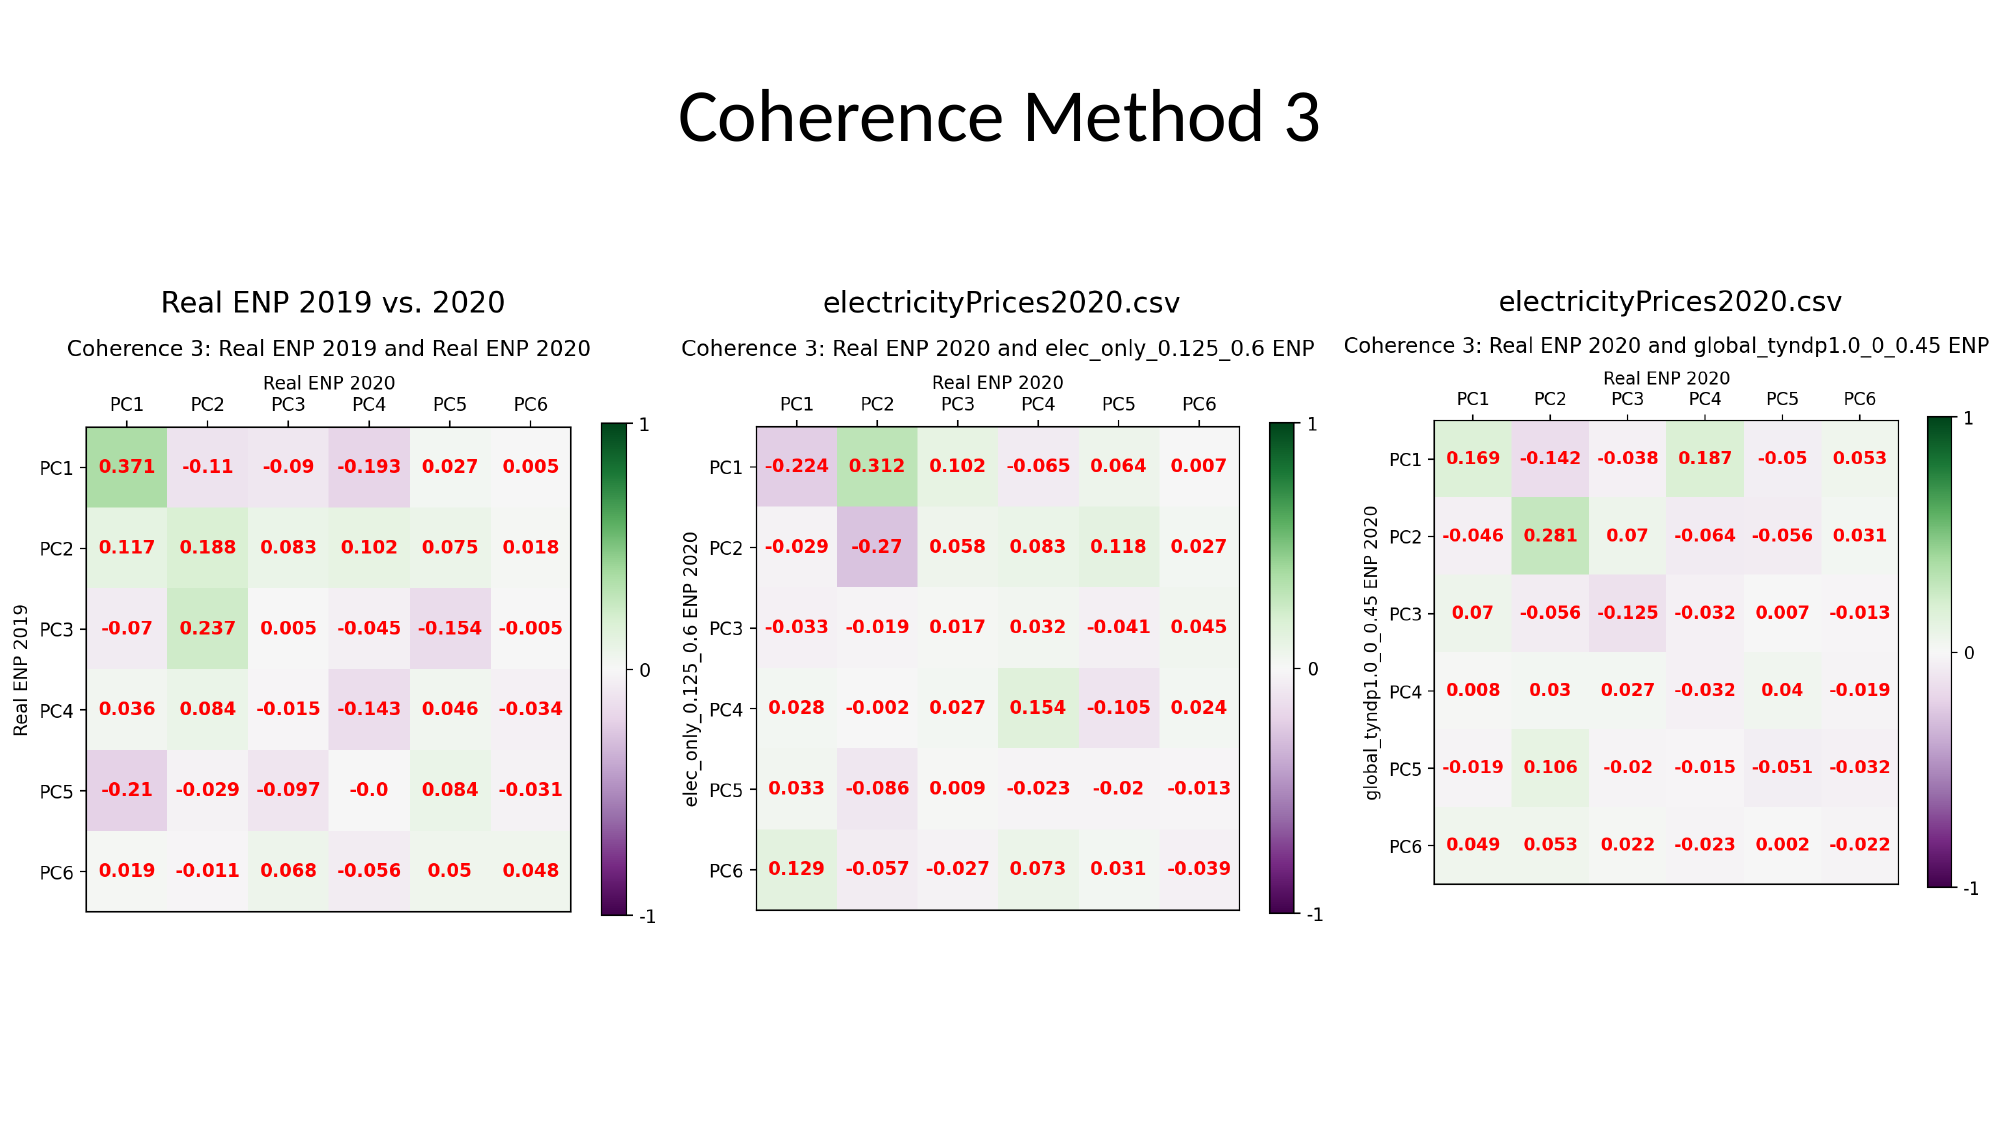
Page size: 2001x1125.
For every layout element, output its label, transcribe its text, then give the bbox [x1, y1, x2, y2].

picture [0, 277, 2000, 940]
text_box Coherence Method 3 [663, 59, 1337, 165]
